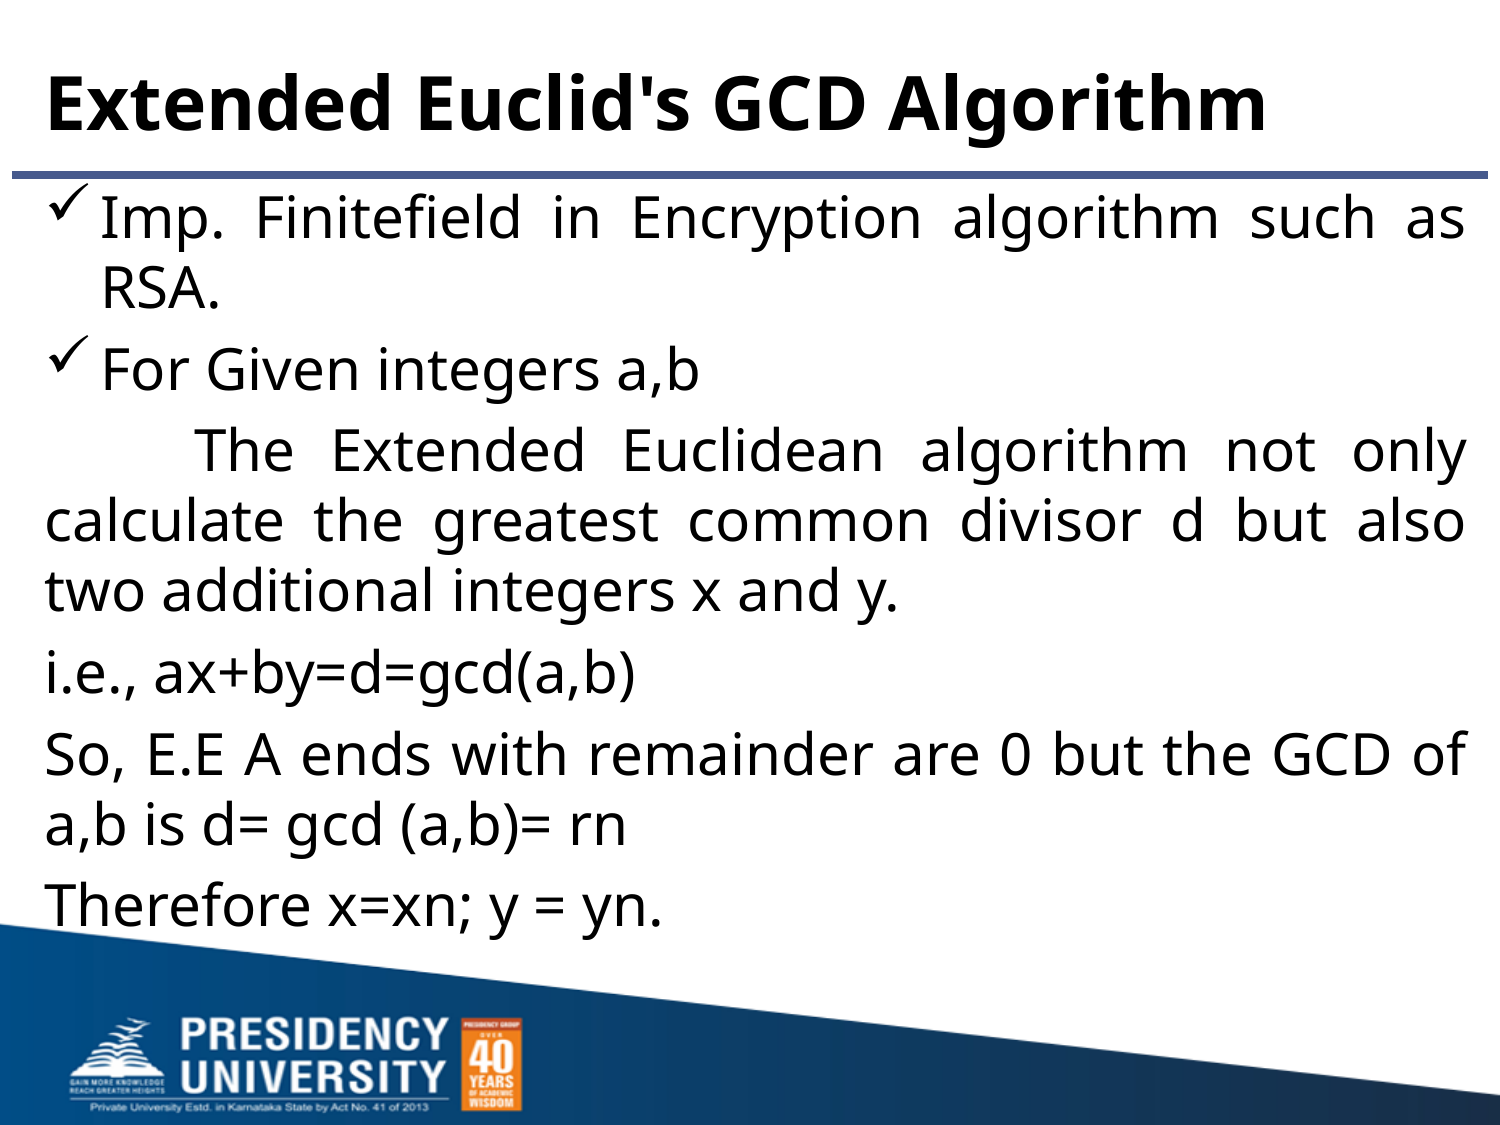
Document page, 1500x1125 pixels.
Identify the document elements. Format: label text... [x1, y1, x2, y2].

picture [0, 921, 1500, 1125]
list Imp. Finitefield in Encryption algorithm such as RSA. For Given integers a,b The Extended Euclidean algorithm not only calculate the greatest common divisor d but also two additional integers x and y. i.e., ax+by=d=gcd(a,b) So, E.E A ends with remainder are 0 but the GCD of a,b is d= gcd (a,b)= rn Therefore x=xn; y = yn. [29, 172, 1483, 1059]
title Extended Euclid's GCD Algorithm [29, 37, 1380, 154]
